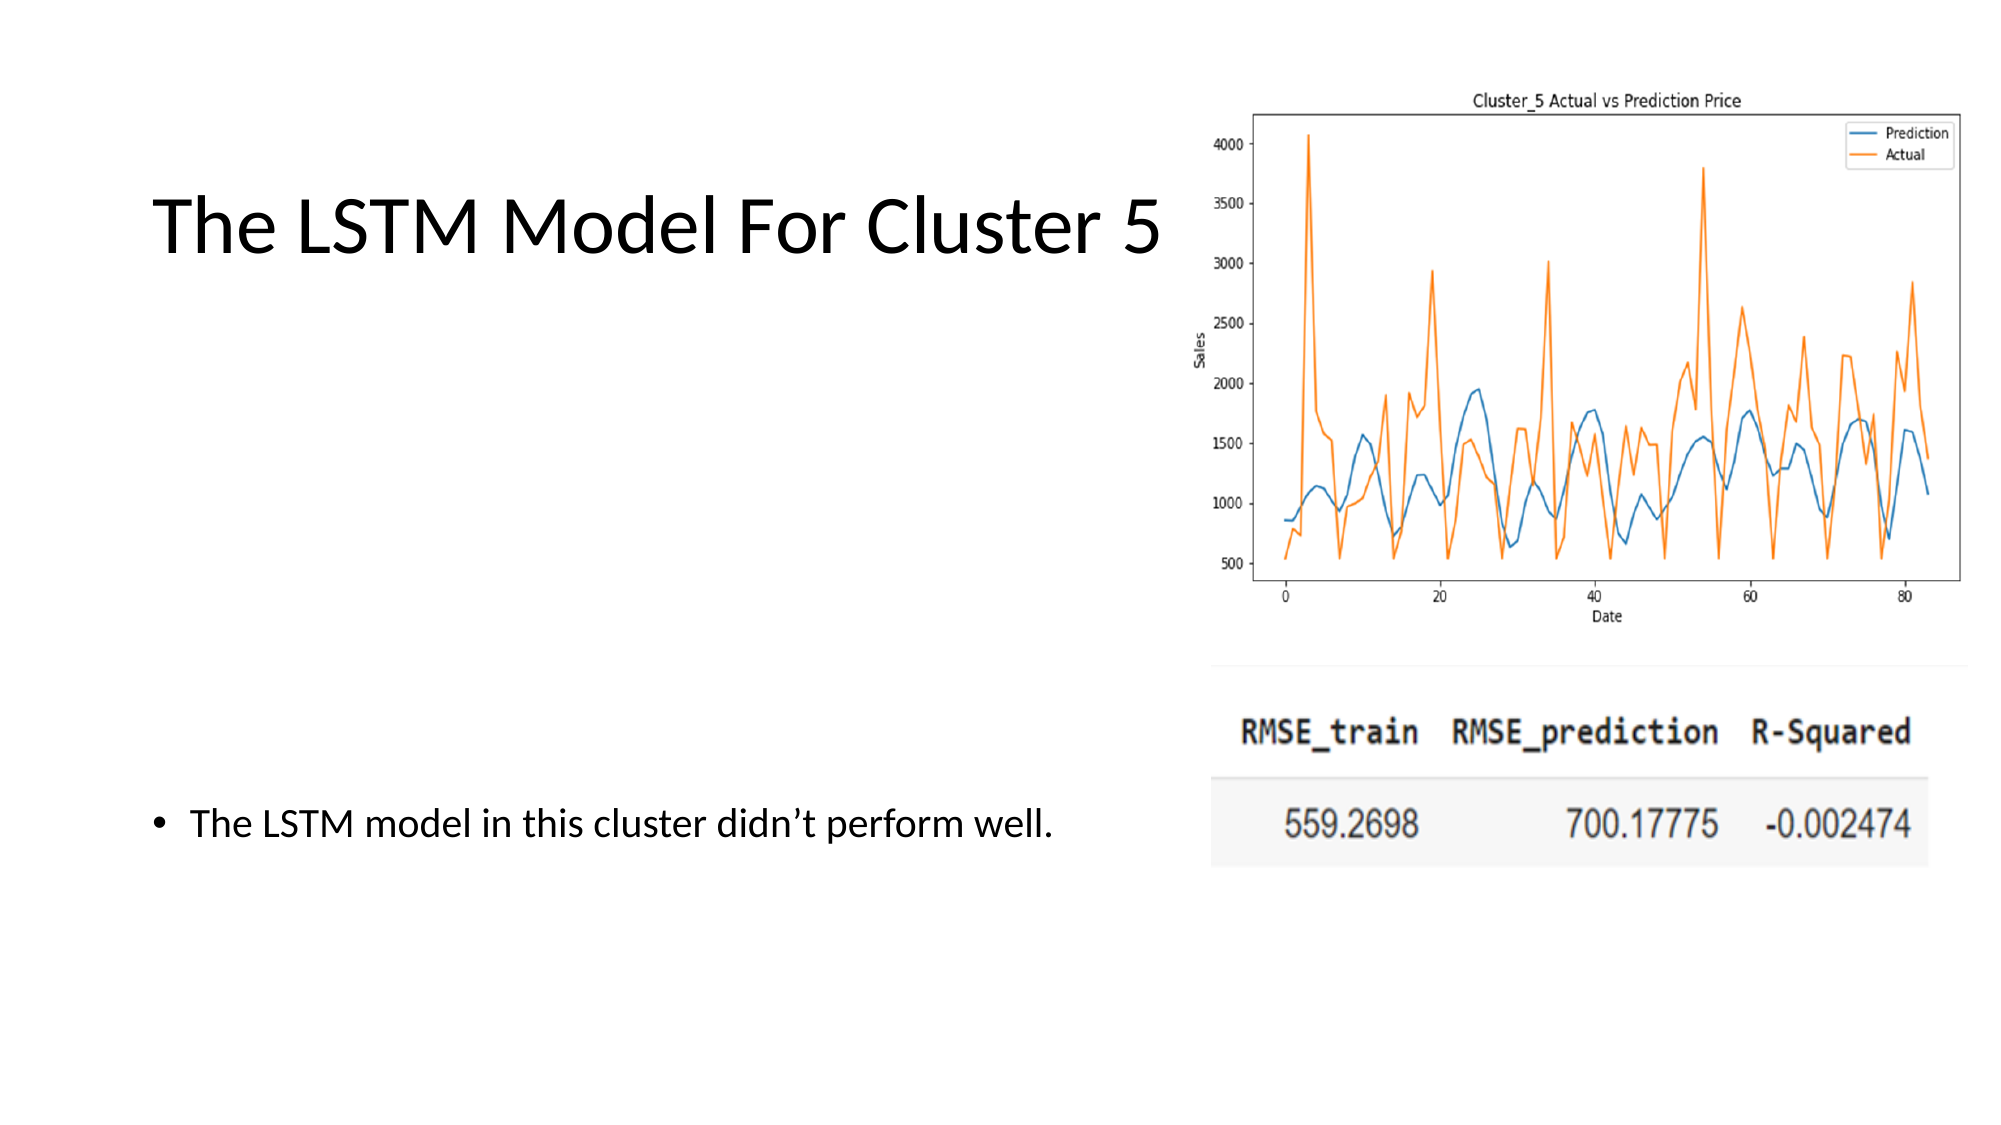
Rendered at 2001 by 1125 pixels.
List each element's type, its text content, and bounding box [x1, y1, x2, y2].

list The LSTM model in this cluster didn’t perform well. [137, 393, 1253, 1004]
picture [1211, 664, 1968, 884]
picture [1184, 81, 1968, 634]
title The LSTM Model For Cluster 5 [137, 91, 1179, 363]
